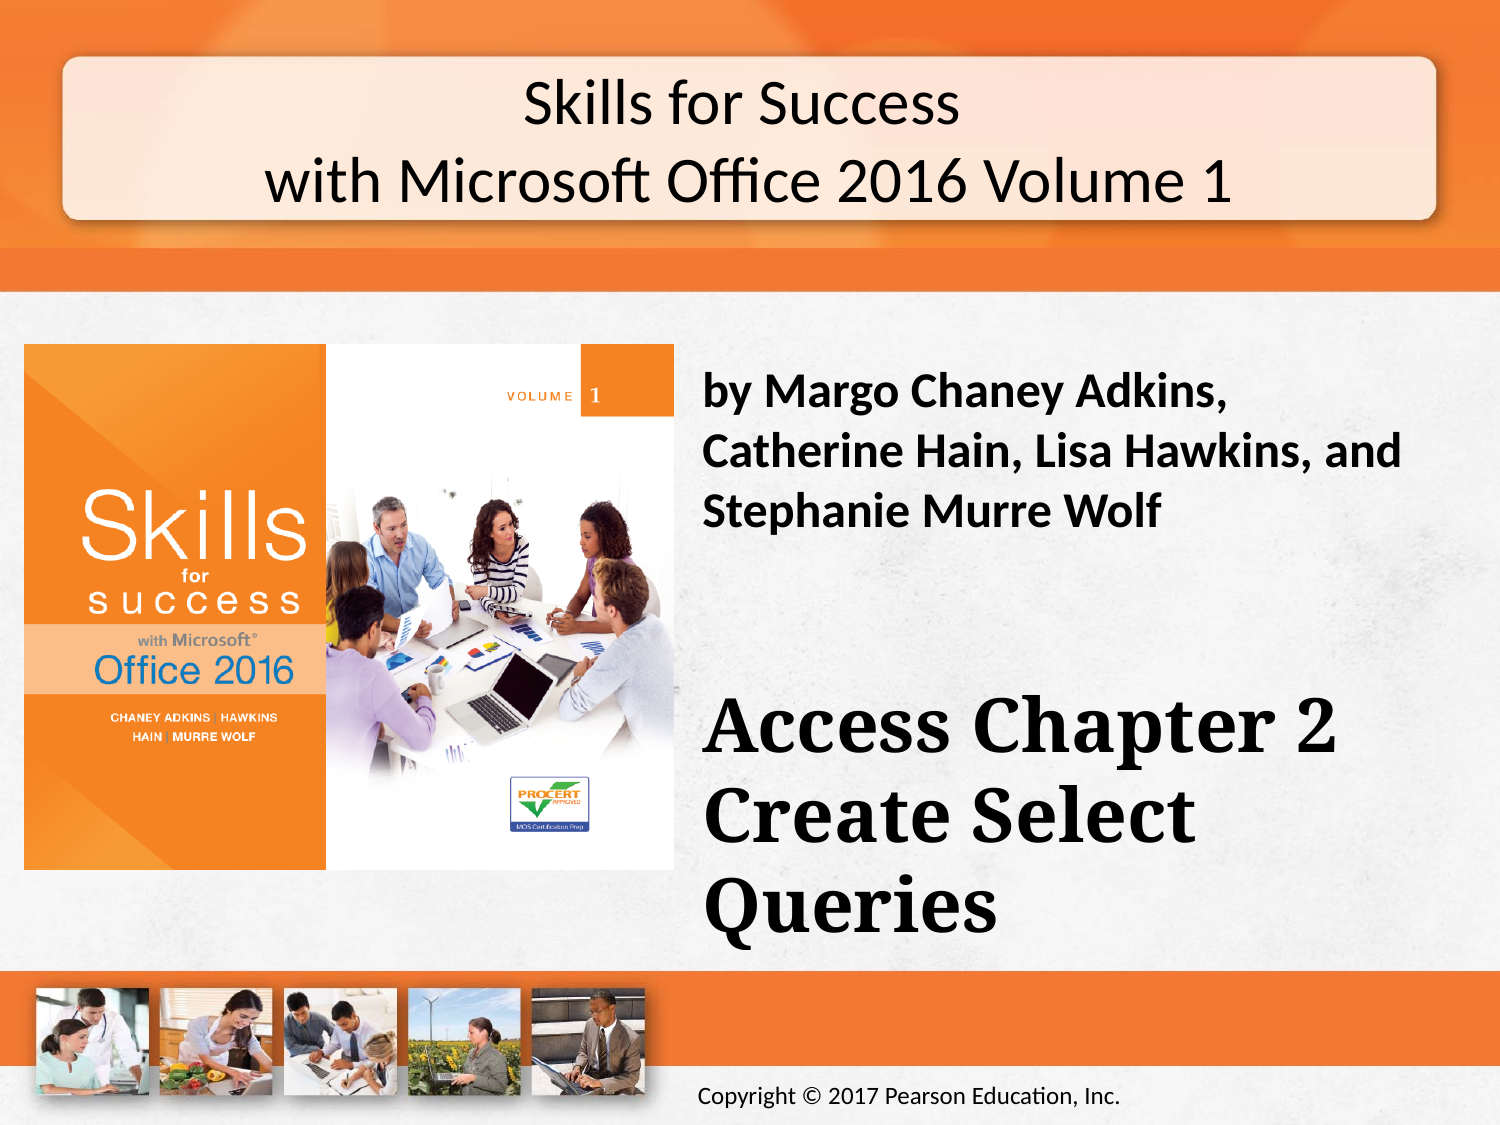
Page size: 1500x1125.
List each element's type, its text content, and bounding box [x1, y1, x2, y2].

footer Copyright © 2017 Pearson Education, Inc. [650, 1065, 1175, 1125]
picture [0, 0, 1500, 1125]
title Skills for Success with Microsoft Office 2016 Volume 1 [62, 49, 1438, 226]
text_box by Margo Chaney Adkins, Catherine Hain, Lisa Hawkins, and Stephanie Murre Wolf Access Chapter 2 Create Select Queries [687, 349, 1450, 955]
